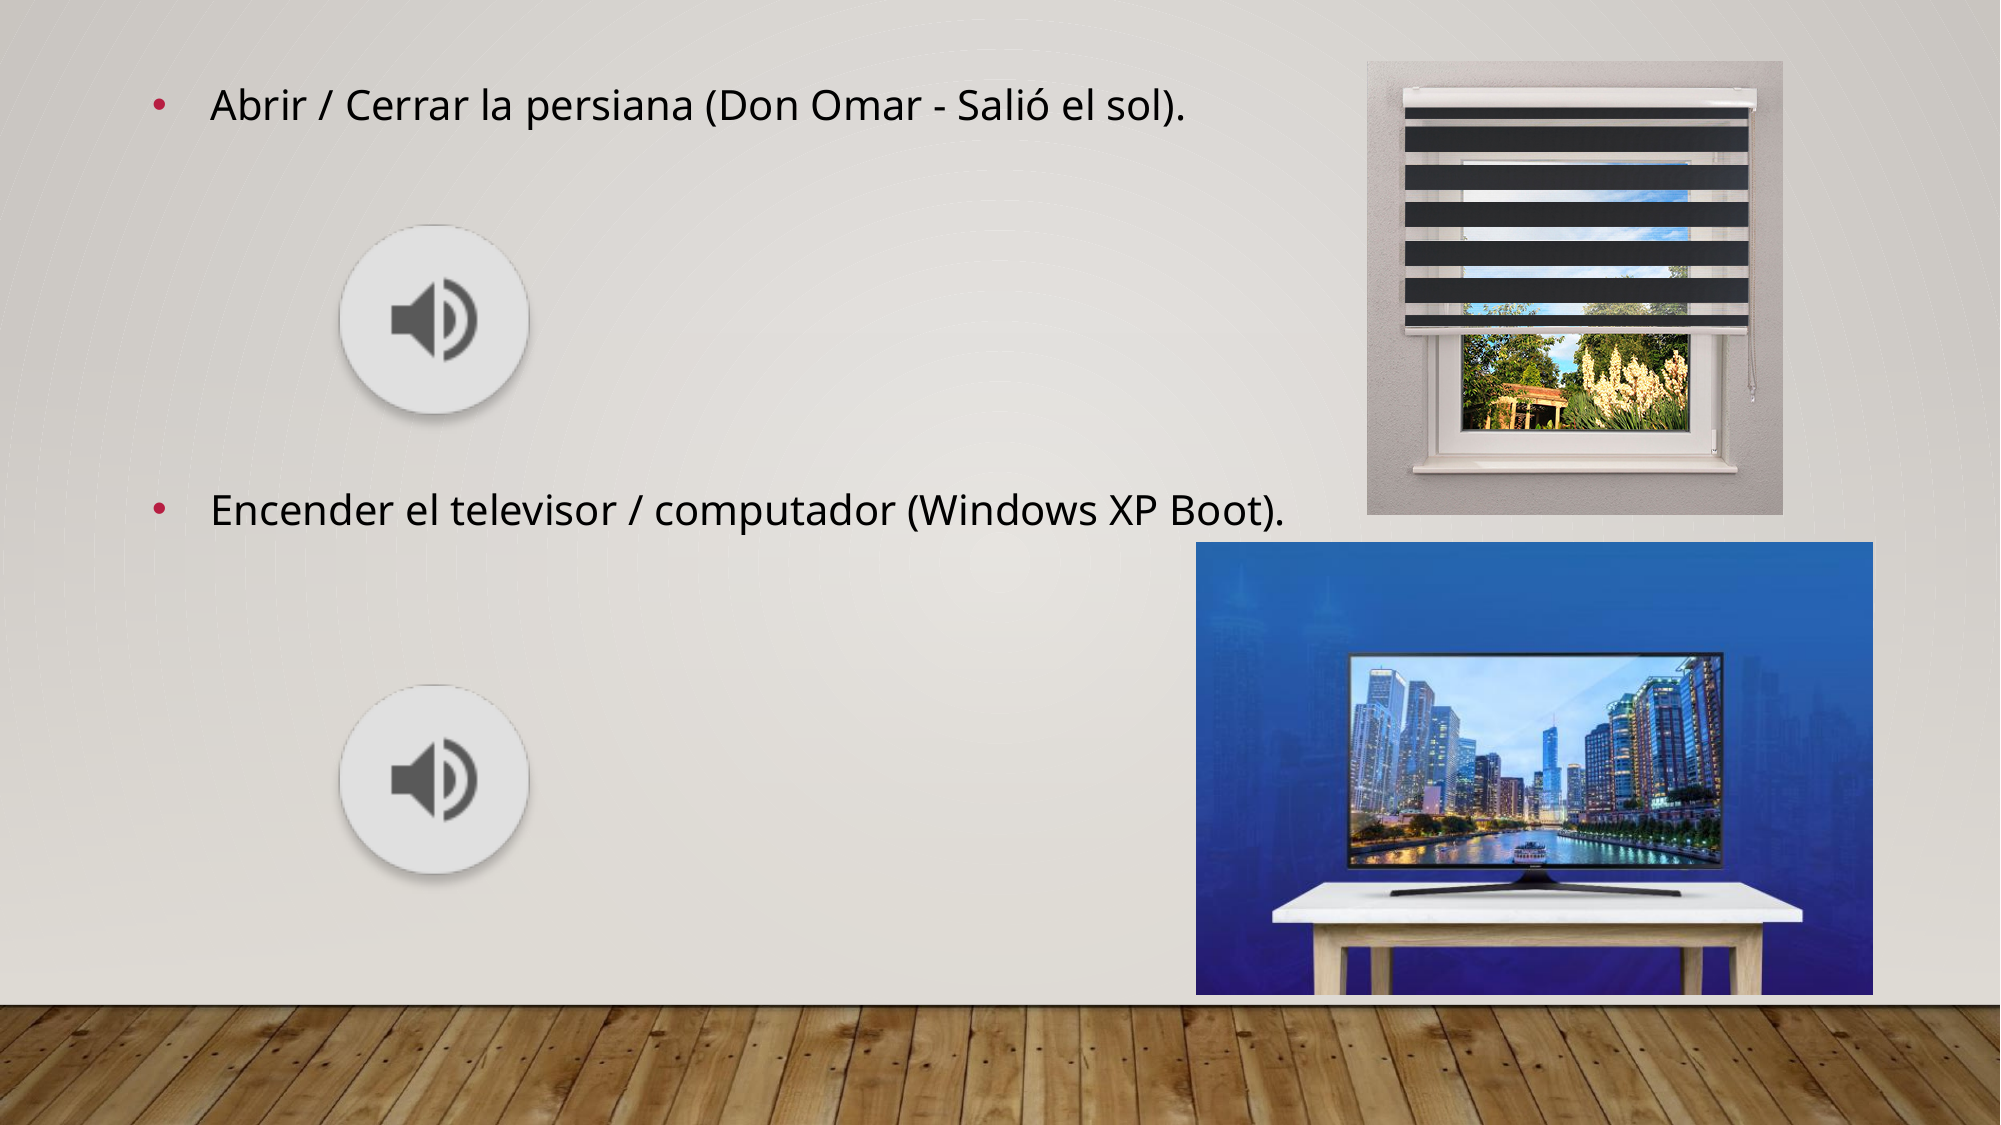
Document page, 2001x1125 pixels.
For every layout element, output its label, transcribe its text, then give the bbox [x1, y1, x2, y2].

picture [321, 206, 549, 435]
picture [0, 1005, 2000, 1125]
picture [1196, 541, 1874, 995]
list Abrir / Cerrar la persiana (Don Omar - Salió el sol). Encender el televisor / computador (Windows XP Boot). [120, 61, 1932, 970]
picture [1367, 61, 1783, 515]
picture [321, 667, 549, 895]
